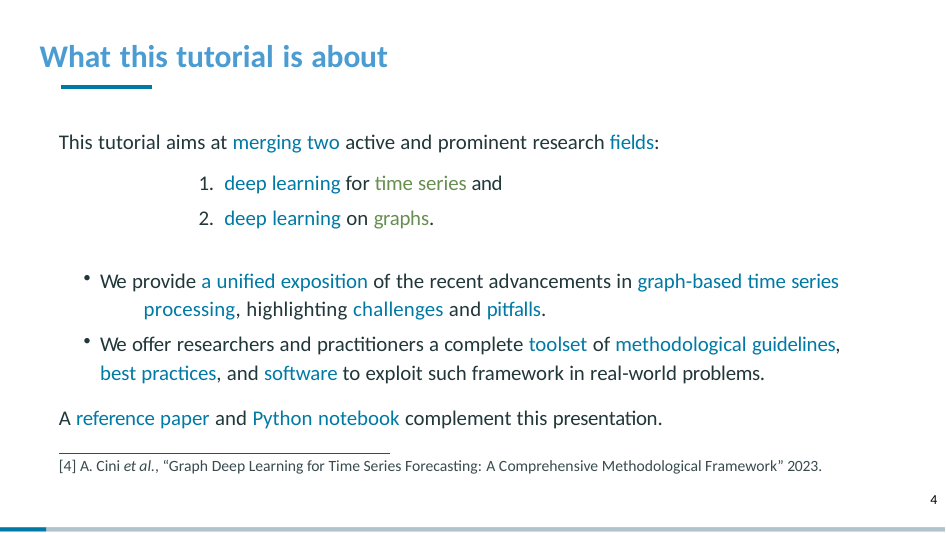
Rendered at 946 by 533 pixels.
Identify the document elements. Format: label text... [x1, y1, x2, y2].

slide_number 4 [921, 489, 946, 526]
text_box This tutorial aims at merging two active and prominent research fields: deep learning for time series and deep learning on graphs. We provide a unified exposition of the recent advancements in graph-based time series processing, highlighting challenges and pitfalls. We offer researchers and practitioners a complete toolset of methodological guidelines, best practices, and software to exploit such framework in real-world problems. A reference paper and Python notebook complement this presentation. [4] A. Cini et al., “Graph Deep Learning for Time Series Forecasting: A Comprehensive Methodological Framework” 2023. [56, 126, 857, 475]
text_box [0, 527, 946, 532]
title What this tutorial is about [37, 20, 897, 125]
